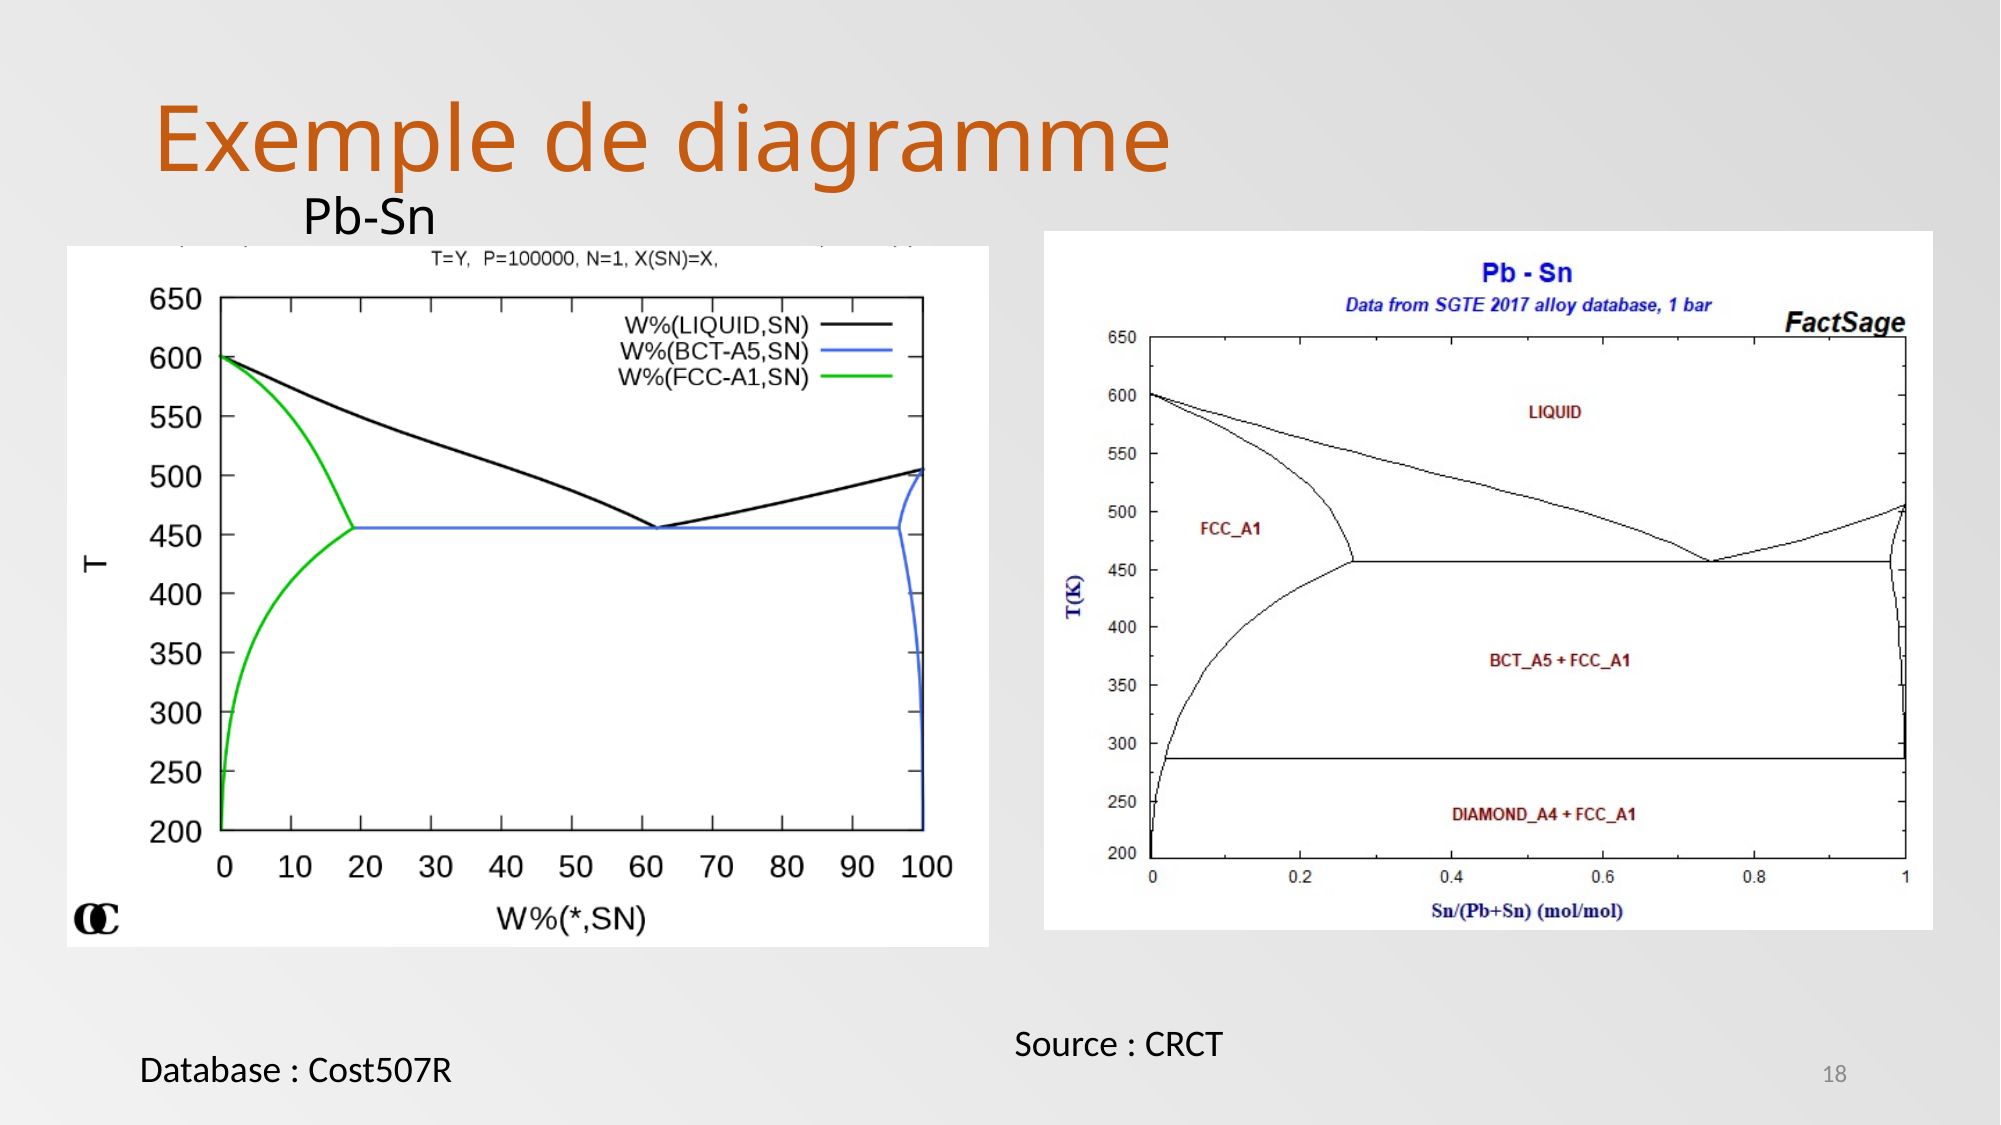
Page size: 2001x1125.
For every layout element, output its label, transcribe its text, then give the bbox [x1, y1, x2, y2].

title Exemple de diagramme Pb-Sn [137, 59, 1863, 278]
text_box Source : CRCT [999, 1012, 1450, 1072]
picture [67, 246, 989, 947]
slide_number 18 [1412, 1042, 1863, 1103]
picture [1044, 231, 1933, 930]
text_box Database : Cost507R [124, 1037, 575, 1098]
